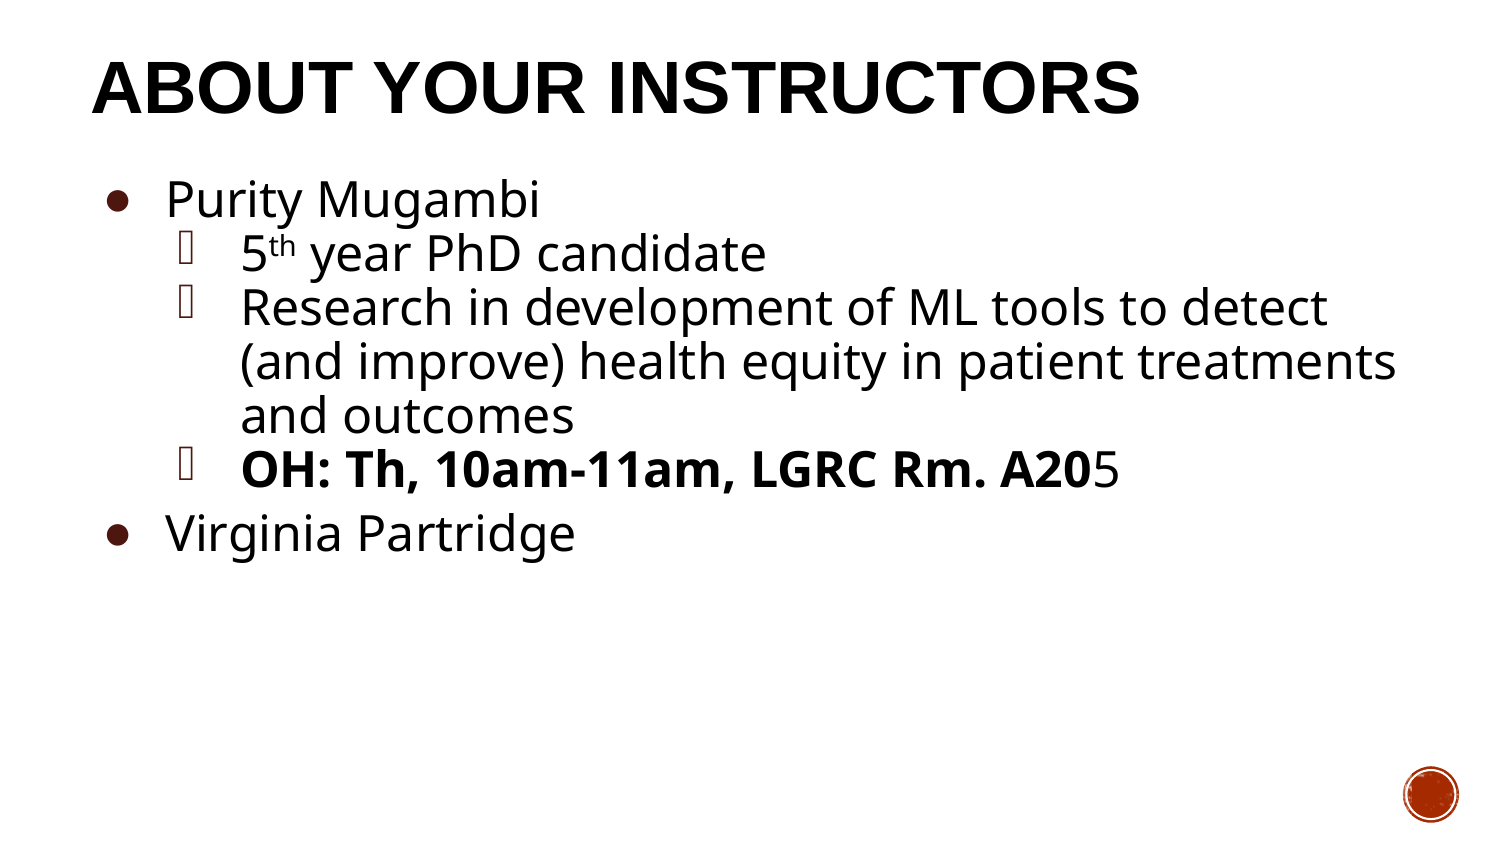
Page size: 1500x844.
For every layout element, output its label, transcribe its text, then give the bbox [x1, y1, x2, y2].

list Purity Mugambi 5th year PhD candidate Research in development of ML tools to detect (and improve) health equity in patient treatments and outcomes OH: Th, 10am-11am, LGRC Rm. A205 Virginia Partridge [75, 159, 1425, 754]
title About your instructors [75, 33, 1425, 145]
